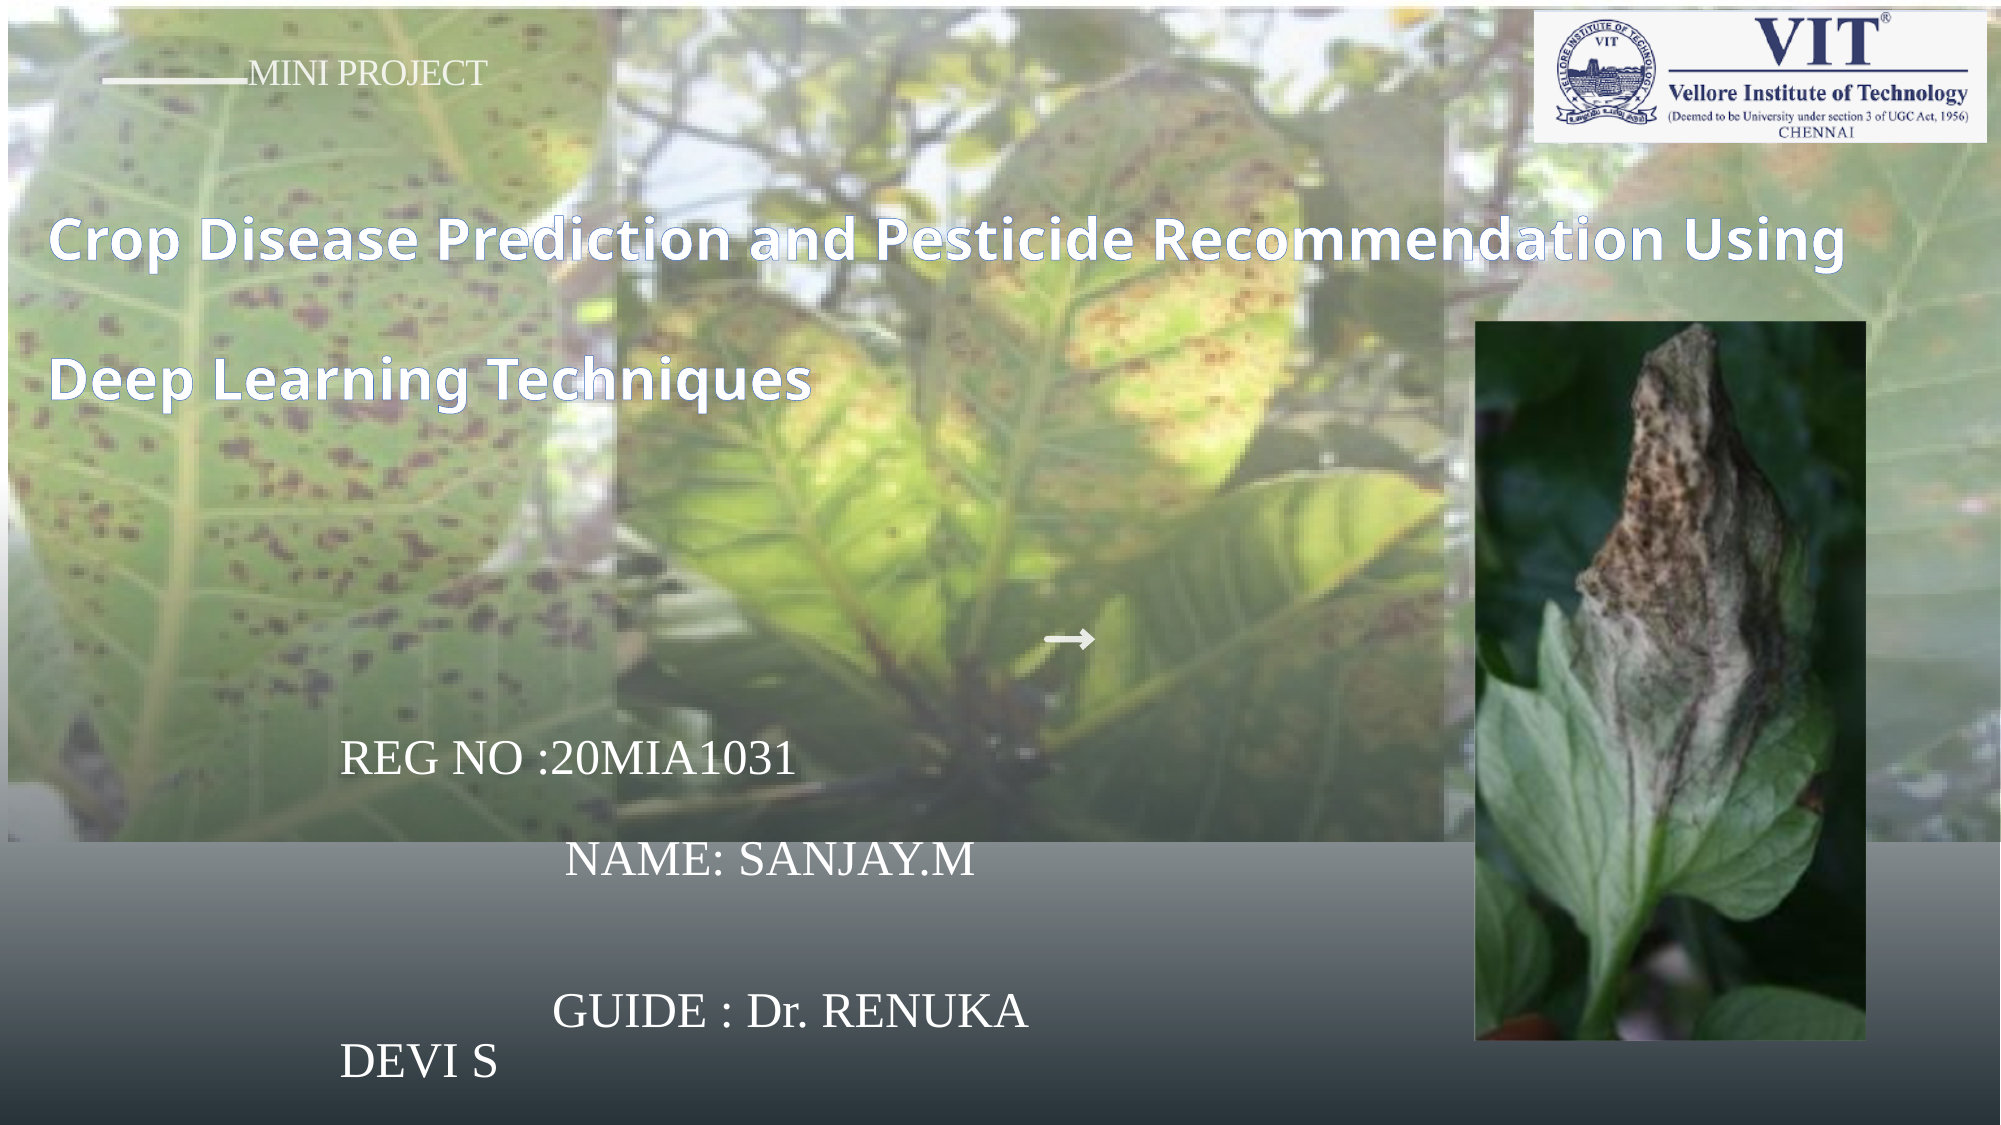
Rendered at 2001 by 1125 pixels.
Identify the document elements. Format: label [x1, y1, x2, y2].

picture [1310, 485, 2000, 876]
picture [1534, 10, 1987, 143]
text_box [0, 477, 2000, 1125]
text_box [8, 0, 2000, 477]
